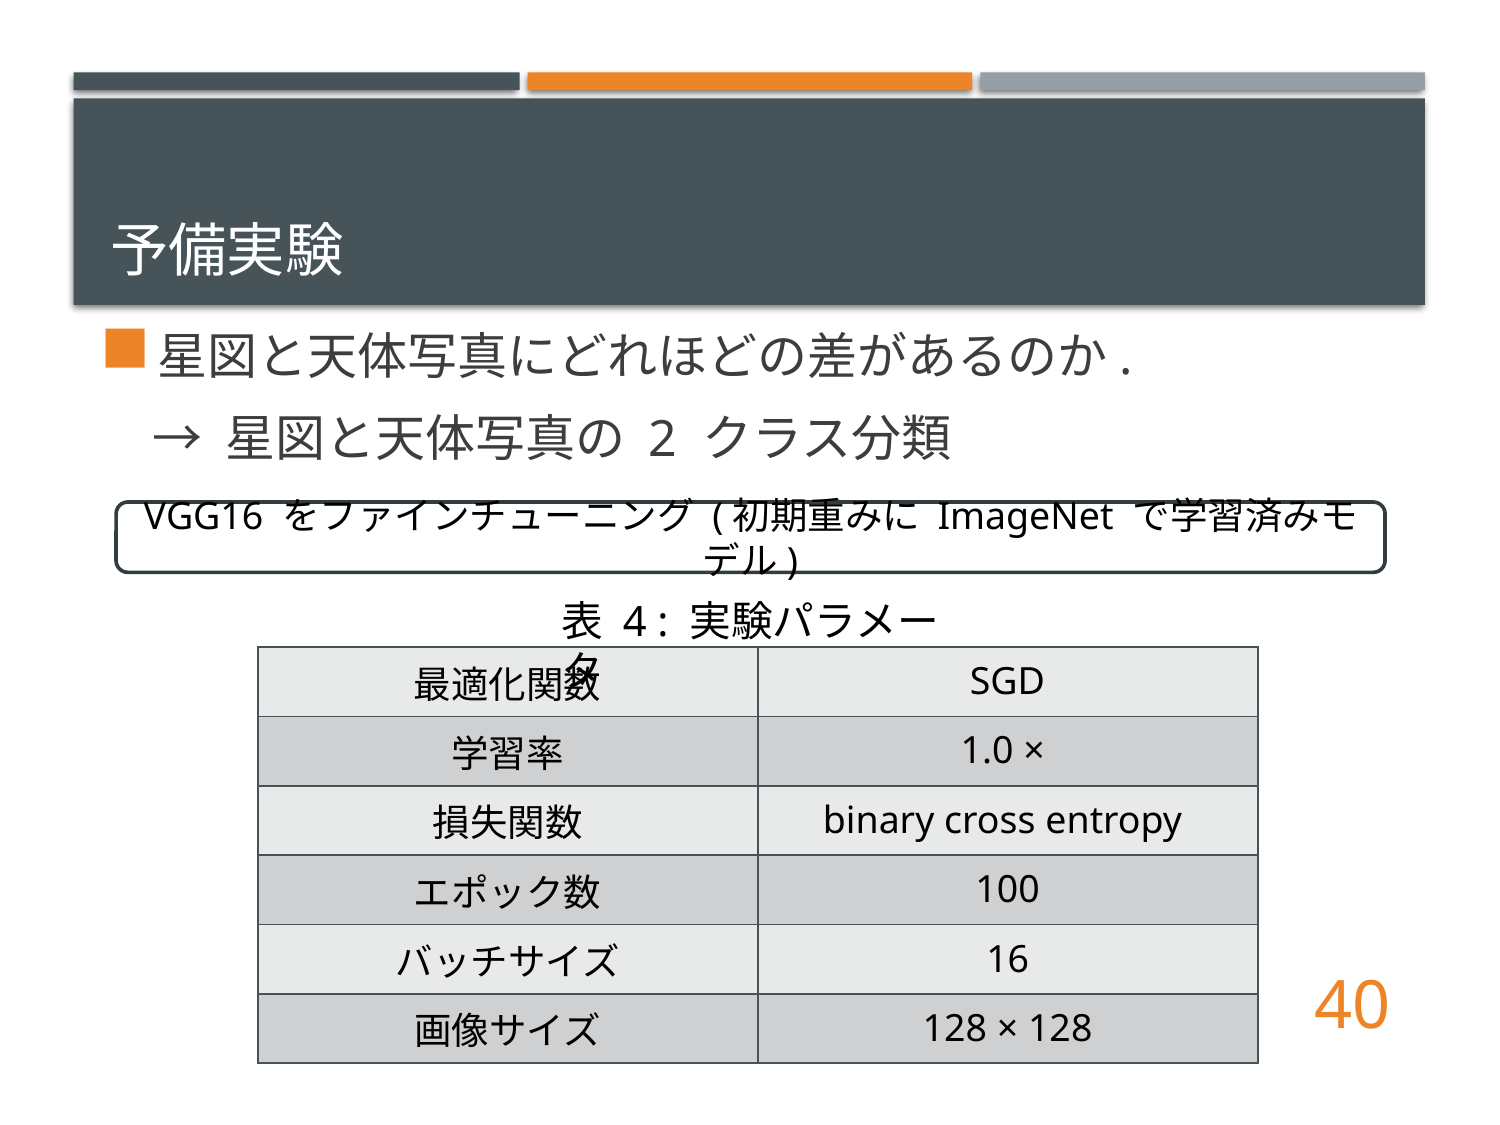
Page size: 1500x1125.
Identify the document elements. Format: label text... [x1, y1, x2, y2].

text_box [48, 317, 1451, 977]
slide_number 40 [1279, 977, 1406, 1037]
text_box VGG16 をファインチューニング (初期重みに ImageNet で学習済みモデル) [114, 500, 1387, 575]
title 予備実験 [95, 112, 1406, 291]
text_box 表 4 : 実験パラメータ [547, 587, 974, 703]
